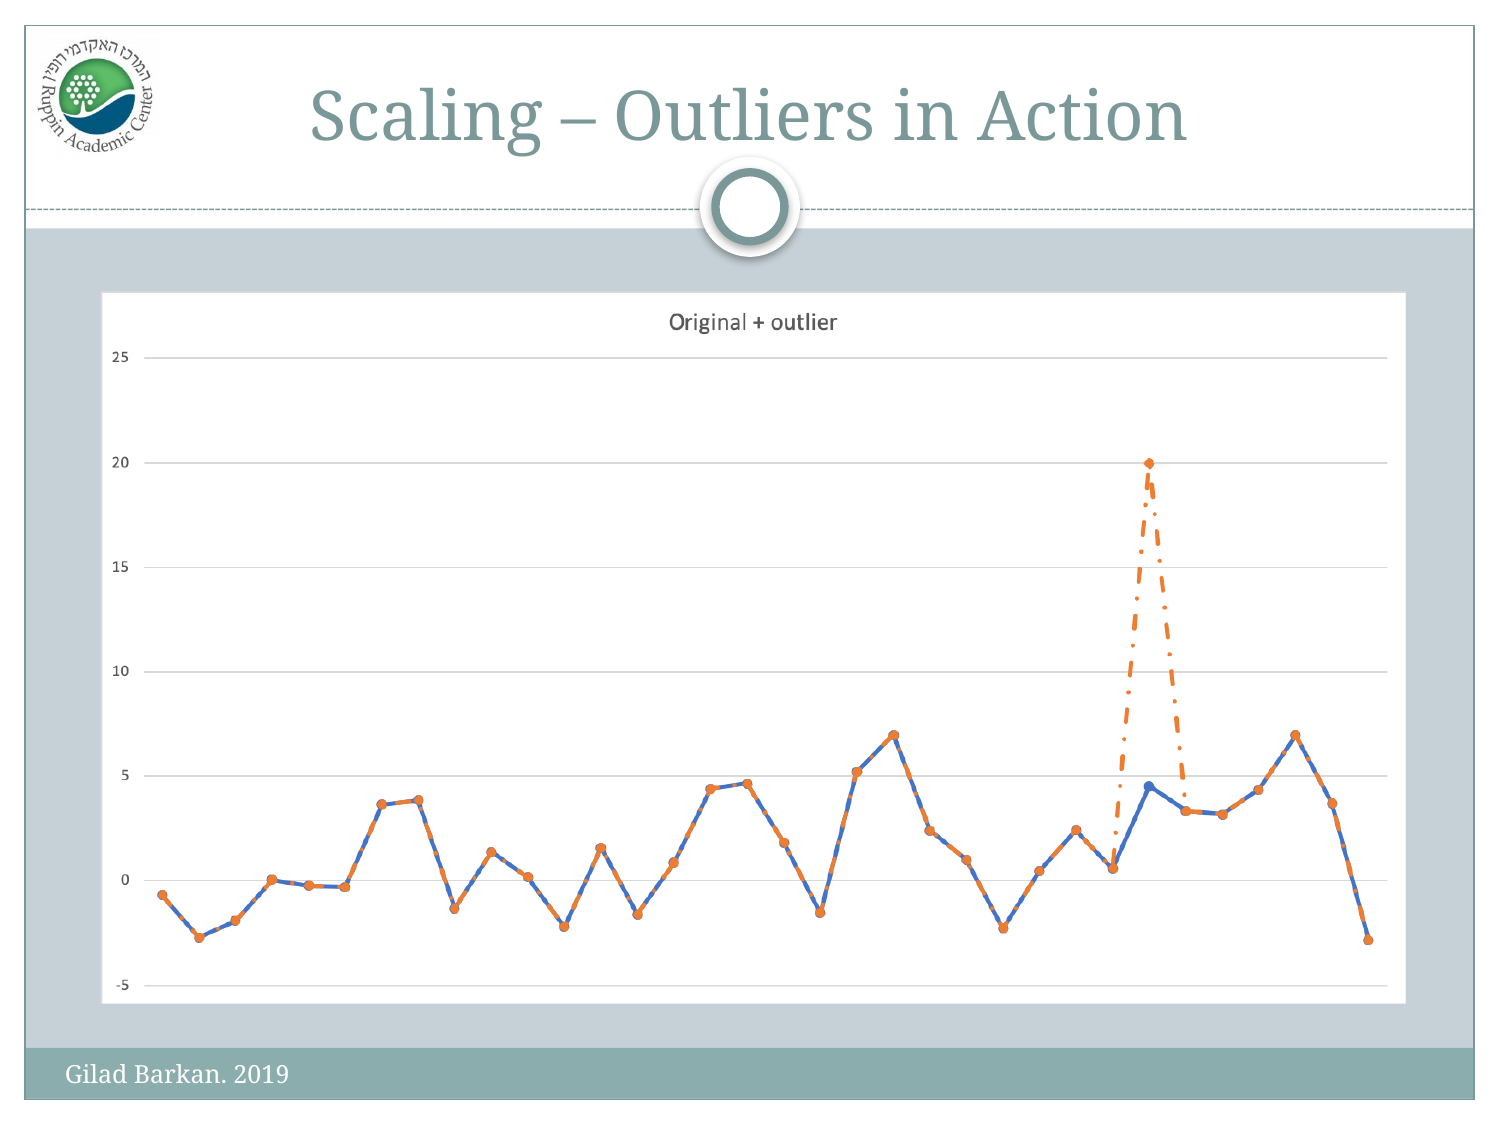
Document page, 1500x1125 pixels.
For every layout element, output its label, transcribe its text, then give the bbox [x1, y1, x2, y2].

picture [29, 30, 160, 161]
picture [100, 290, 1406, 1005]
title Scaling – Outliers in Action [49, 37, 1450, 162]
footer Gilad Barkan. 2019 [50, 1051, 638, 1112]
